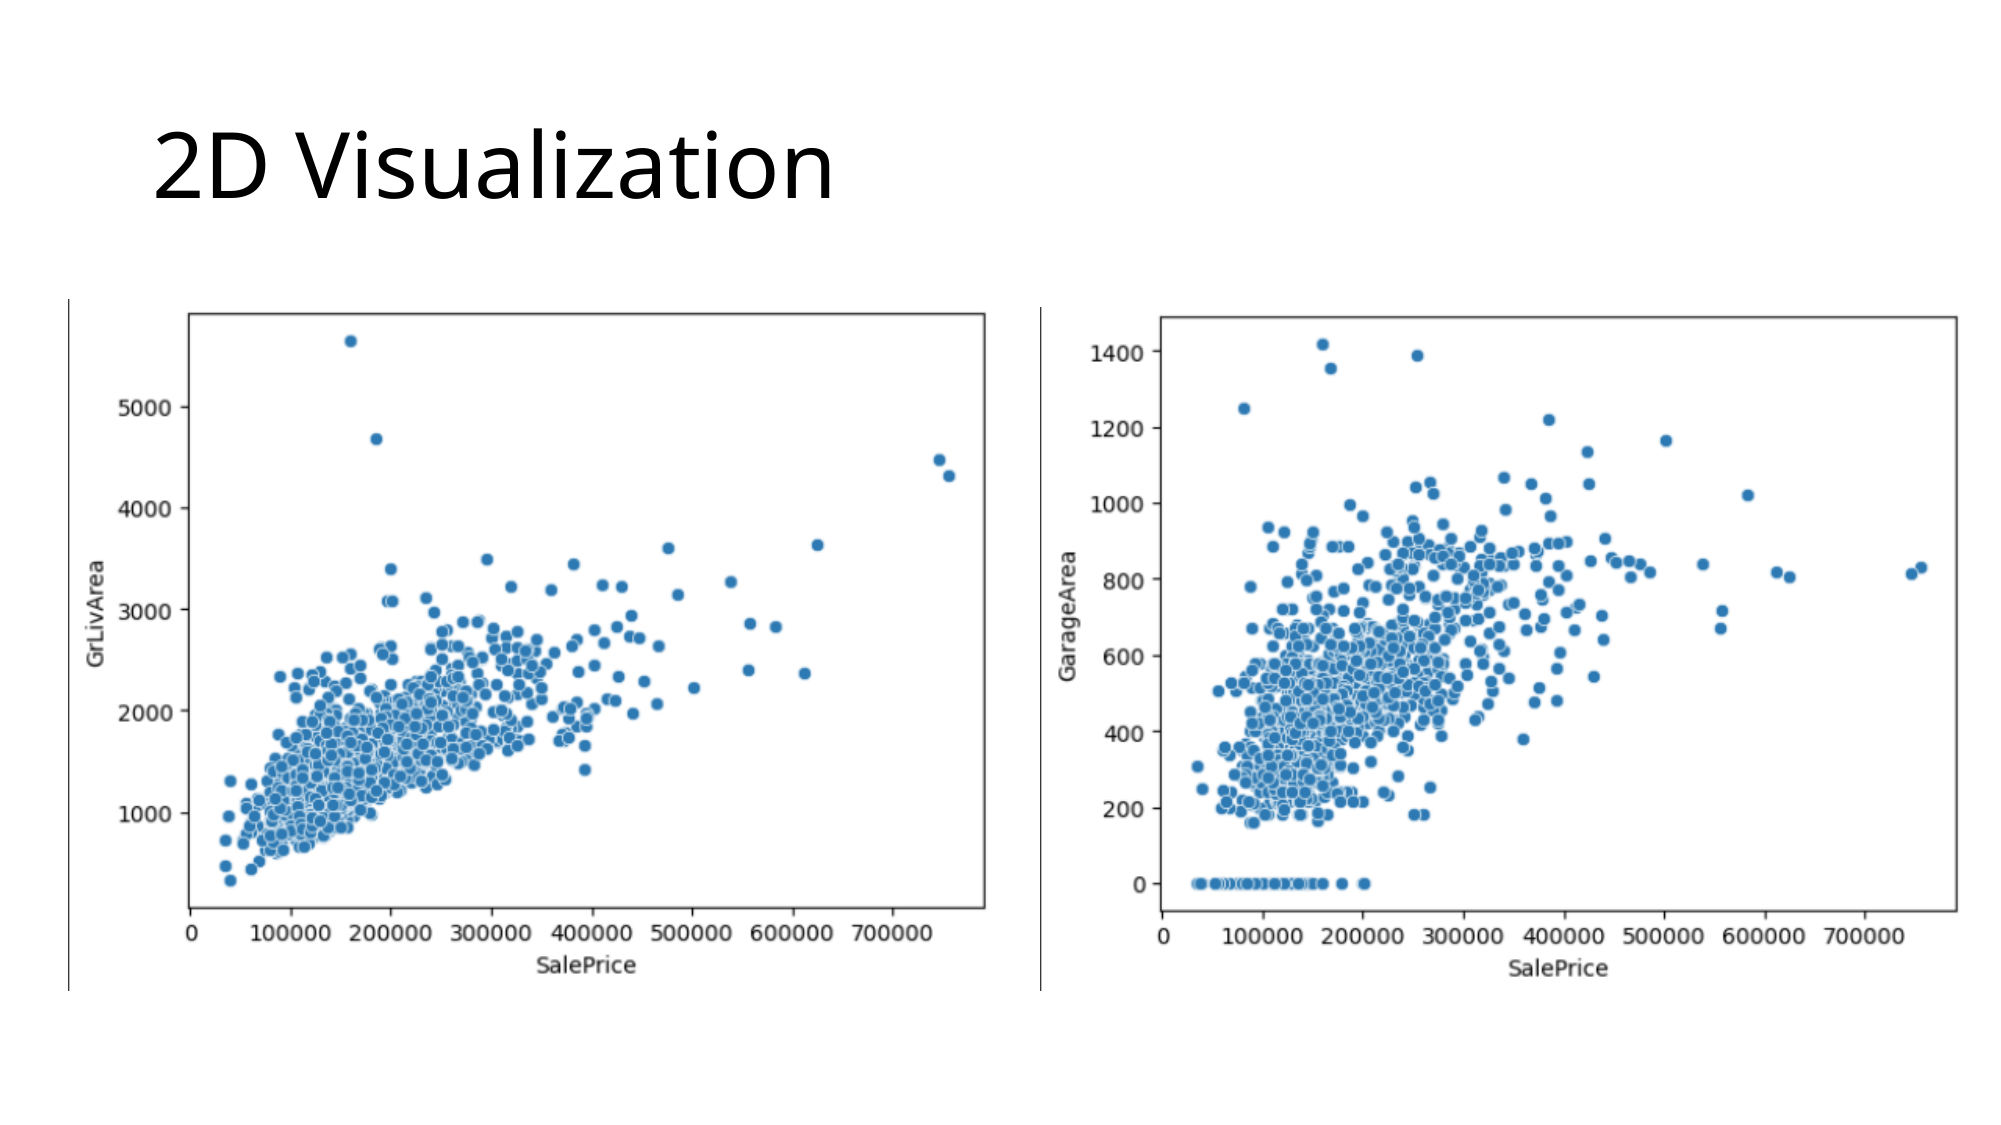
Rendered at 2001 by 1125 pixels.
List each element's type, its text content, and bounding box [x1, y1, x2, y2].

picture [68, 299, 1000, 991]
title 2D Visualization [137, 59, 1863, 278]
picture [1040, 307, 1969, 991]
